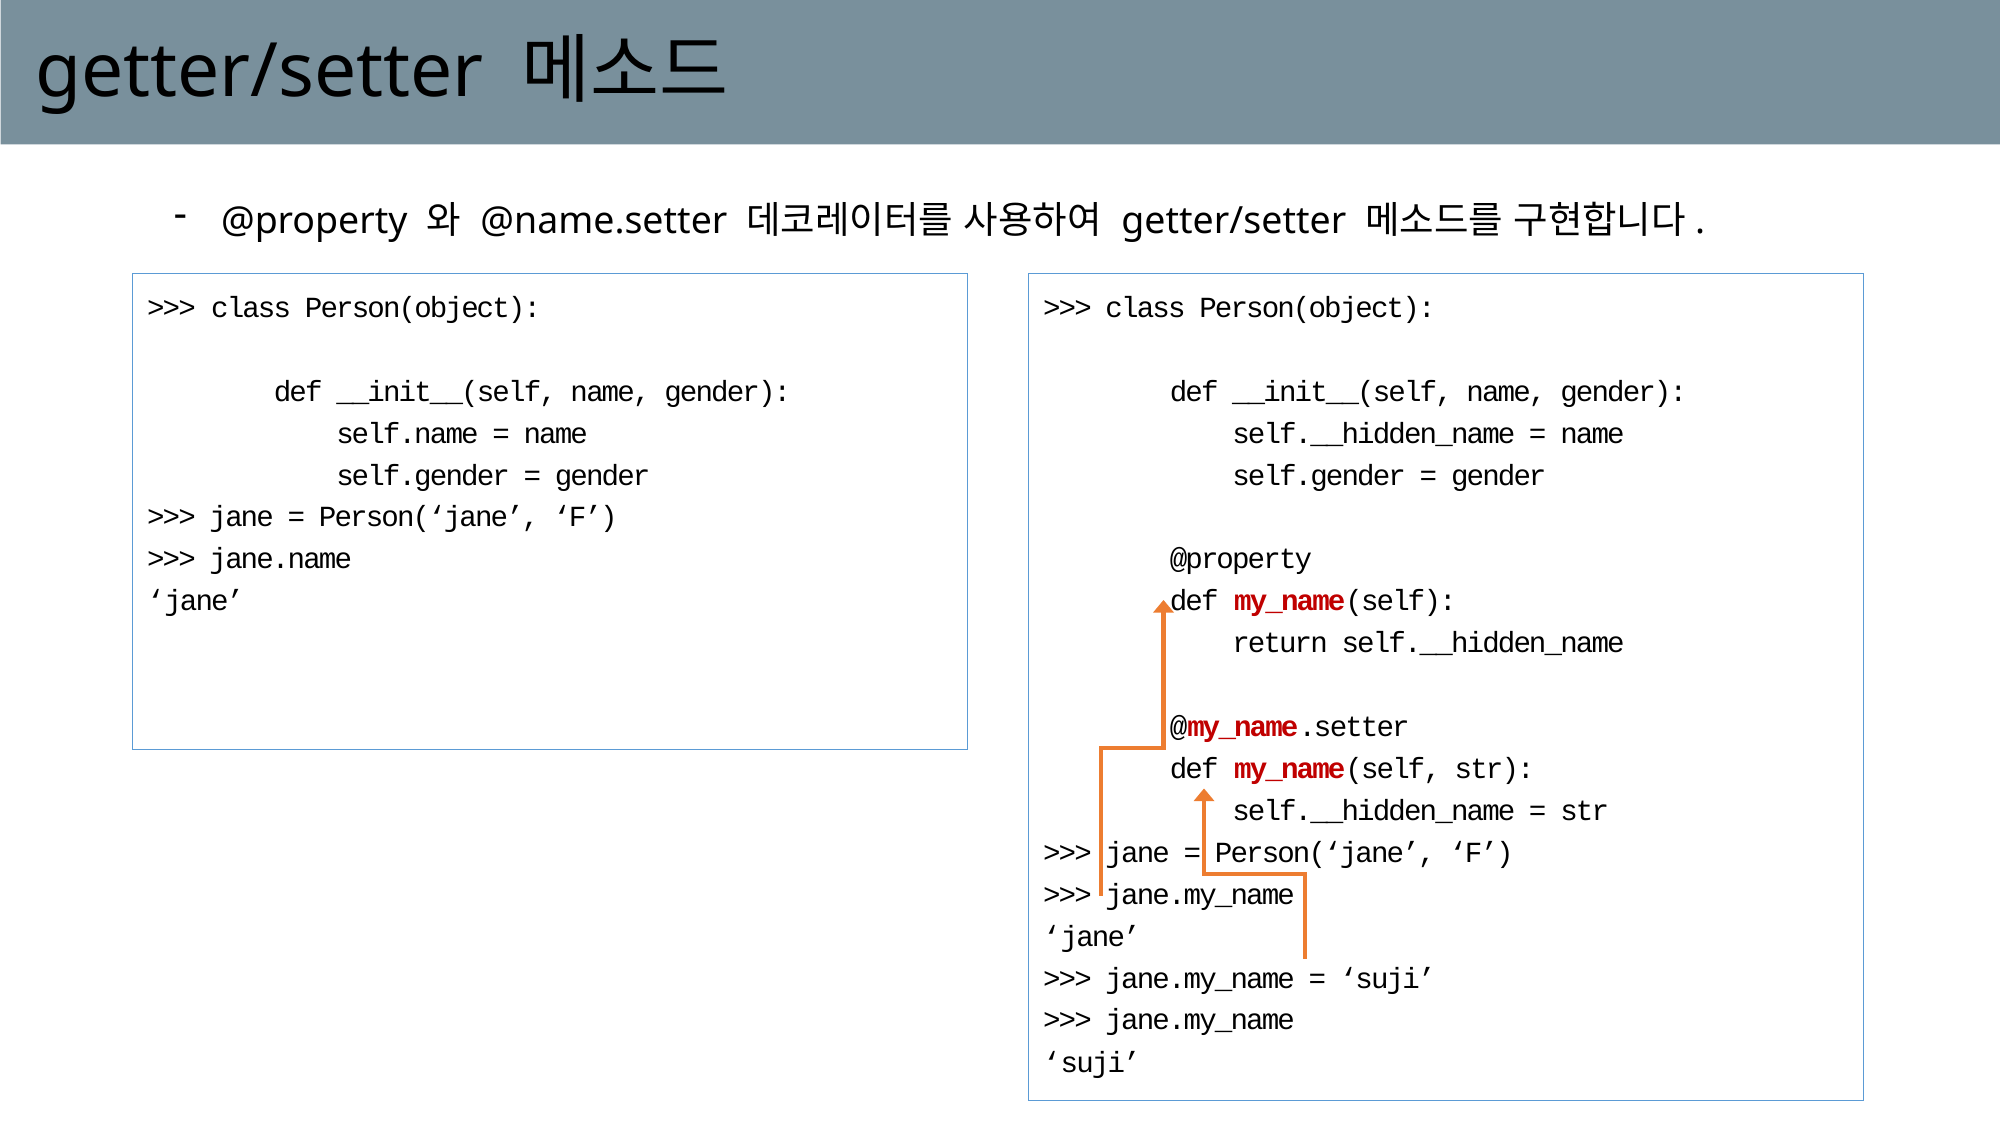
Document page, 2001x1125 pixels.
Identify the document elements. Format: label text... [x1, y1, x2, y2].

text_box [984, 716, 1280, 780]
text_box >>> class Person(object): def __init__(self, name, gender): self.__hidden_name = name self.gender = gender @property def my_name(self): return self.__hidden_name @my_name.setter def my_name(self, str): self.__hidden_name = str >>> jane = Person(‘jane’, ‘F’) >>> jane.my_name ‘jane’ >>> jane.my_name = ‘suji’ >>> jane.my_name ‘suji’ [1028, 273, 1864, 1101]
text_box @property 와 @name.setter 데코레이터를 사용하여 getter/setter 메소드를 구현합니다. [159, 180, 1749, 249]
title getter/setter 메소드 [0, 0, 2000, 145]
text_box >>> class Person(object): def __init__(self, name, gender): self.name = name self.gender = gender >>> jane = Person(‘jane’, ‘F’) >>> jane.name ‘jane’ [132, 273, 968, 750]
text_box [1169, 822, 1340, 925]
